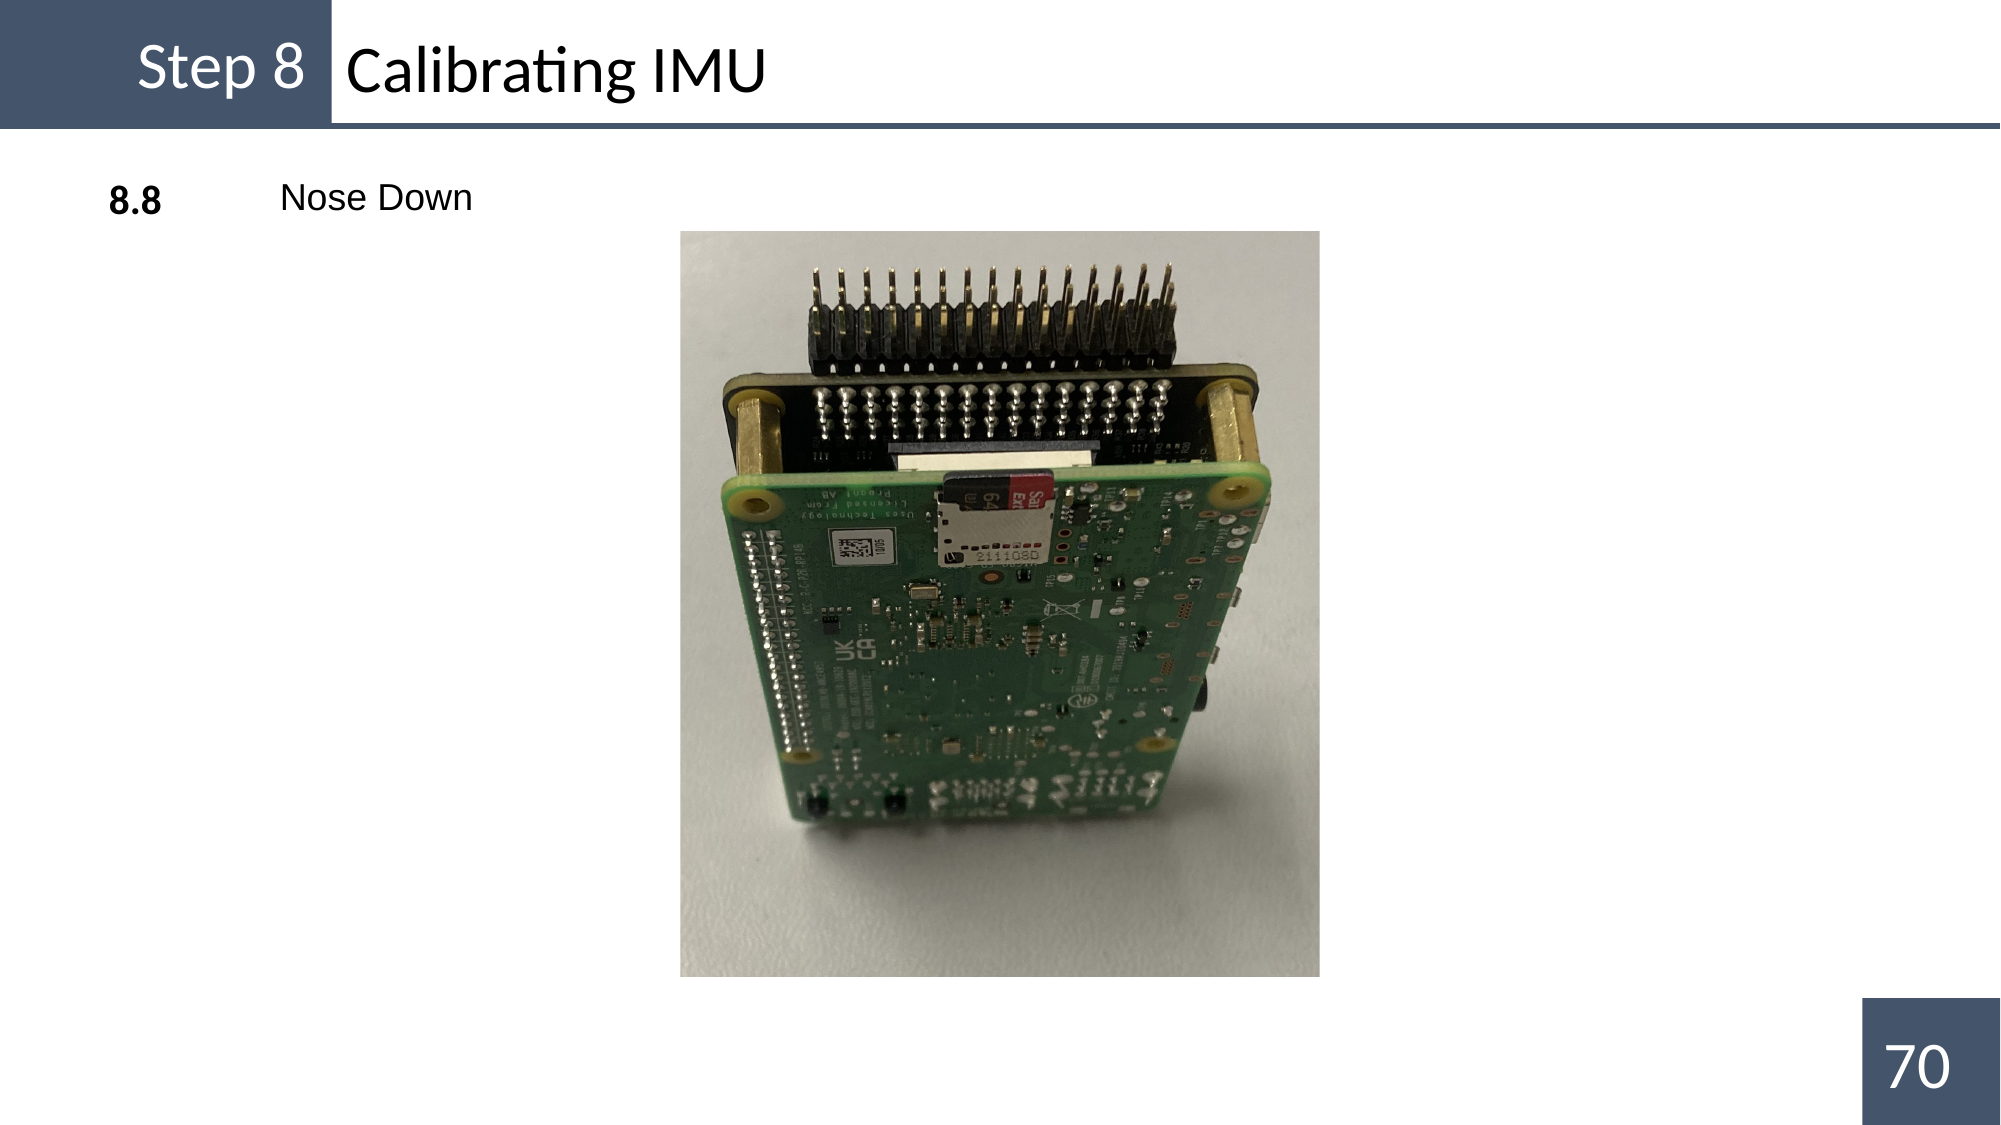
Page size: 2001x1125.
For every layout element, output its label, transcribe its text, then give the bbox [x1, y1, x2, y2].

list Nose Down [264, 170, 1328, 324]
list 8.8 [93, 171, 222, 232]
picture [680, 231, 1320, 977]
text_box Step 8 [122, 15, 322, 110]
list Calibrating IMU [331, 1, 1395, 141]
